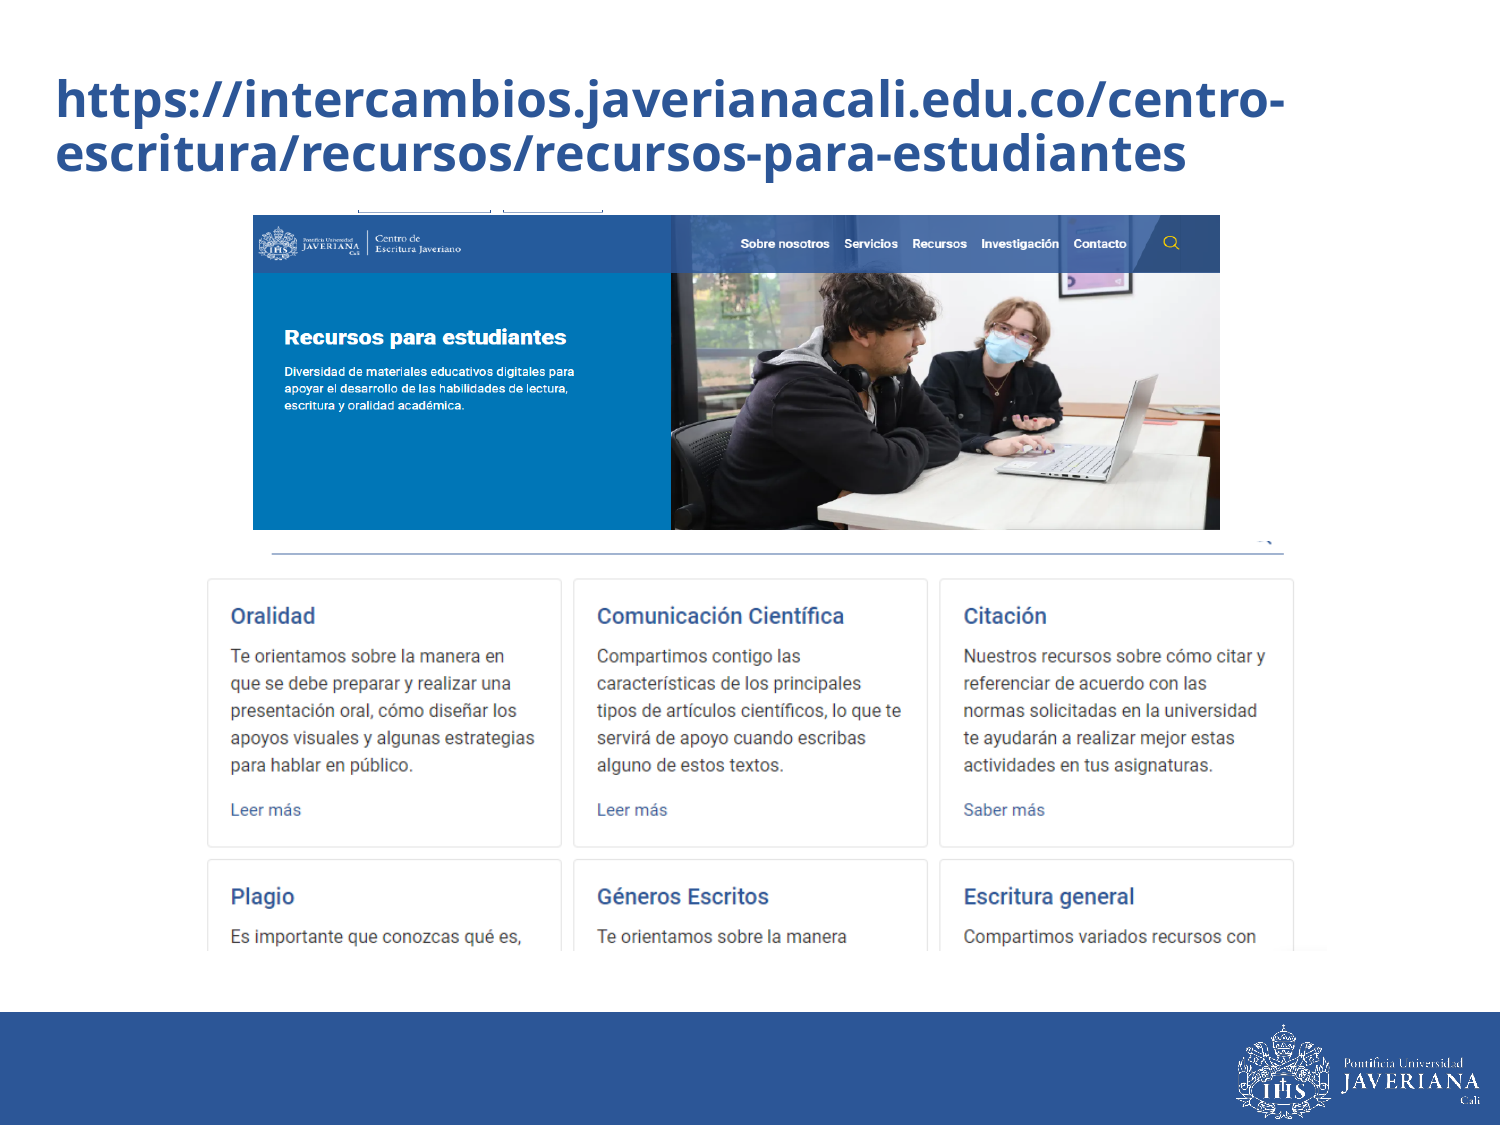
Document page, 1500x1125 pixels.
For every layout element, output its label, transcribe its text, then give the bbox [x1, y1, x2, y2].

picture [253, 210, 1220, 530]
picture [146, 541, 1327, 951]
picture [1236, 1024, 1480, 1119]
title https://intercambios.javerianacali.edu.co/centro-escritura/recursos/recursos-para-estudiantes [40, 59, 1464, 197]
